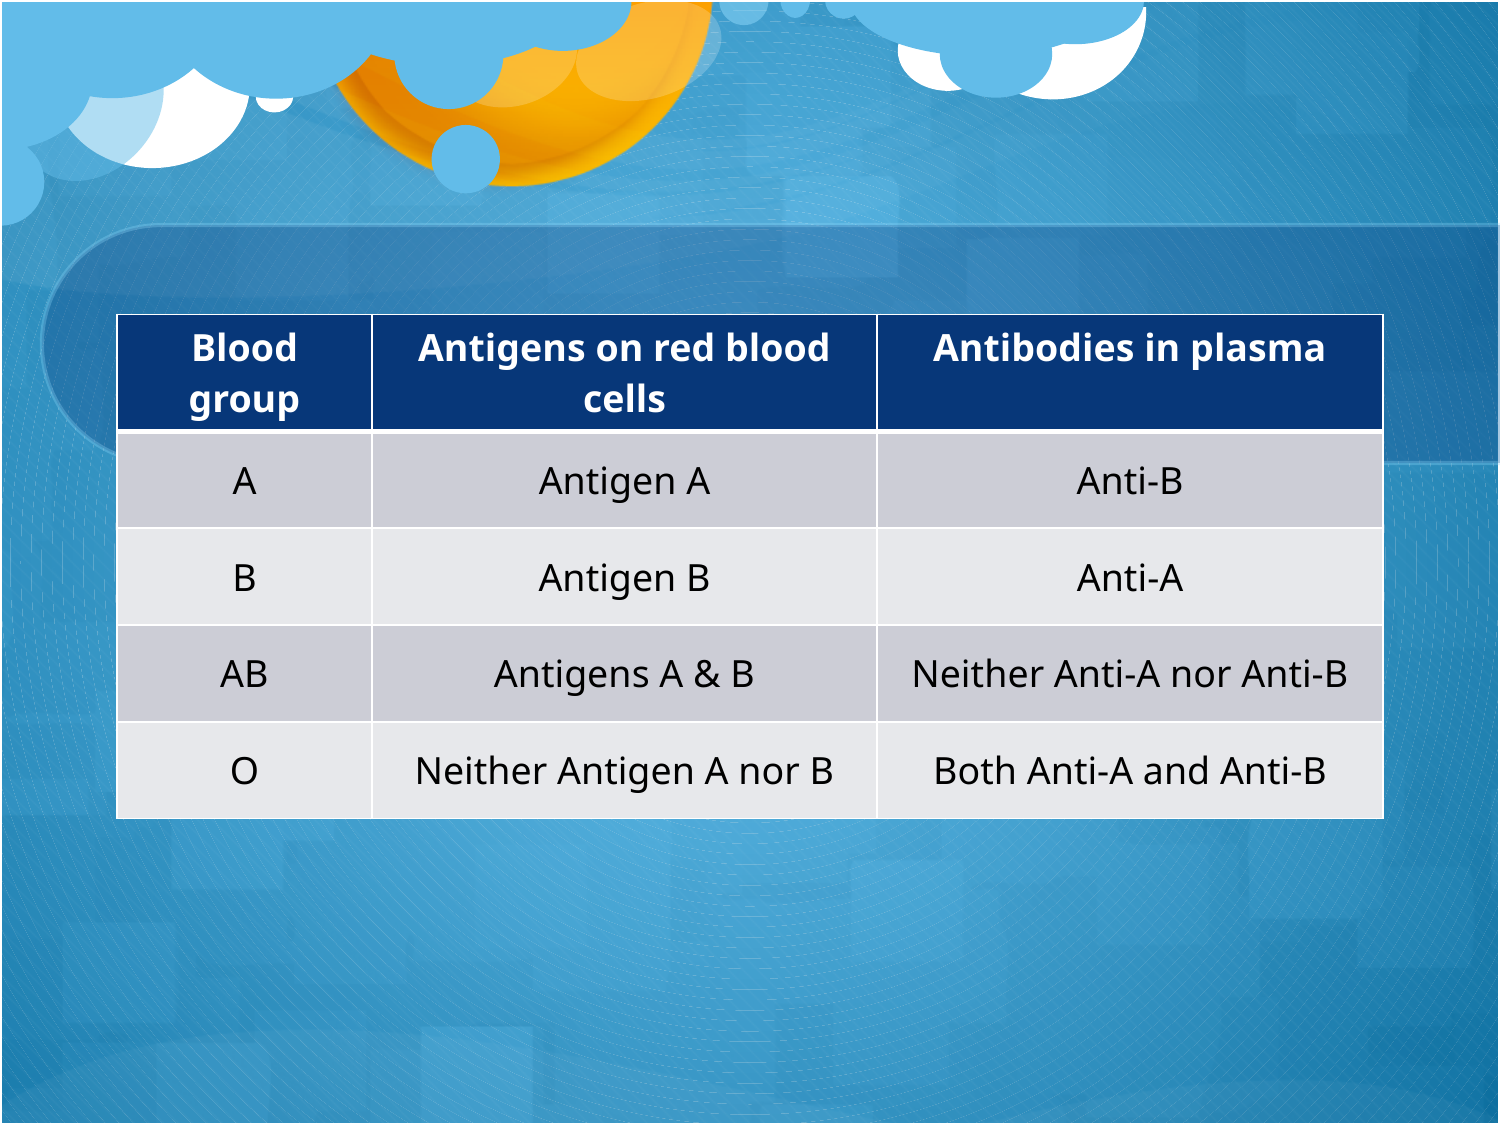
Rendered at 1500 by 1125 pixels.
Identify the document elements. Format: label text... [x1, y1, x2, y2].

table_cell Both Anti-A and Anti-B [878, 723, 1382, 818]
table_cell Neither Anti-A nor Anti-B [878, 626, 1382, 721]
table_cell Anti-B [878, 434, 1382, 527]
table_cell Anti-A [878, 529, 1382, 624]
table_cell Antigen A [373, 434, 876, 527]
table_cell Antigens A & B [373, 626, 876, 721]
table_cell Antigen B [373, 529, 876, 624]
table_cell AB [118, 626, 371, 721]
table_header Antigens on red blood cells [373, 315, 876, 429]
table_cell O [118, 723, 371, 818]
table_cell A [118, 434, 371, 527]
picture [44, 228, 1497, 460]
table_cell B [118, 529, 371, 624]
picture [2, 2, 1498, 1123]
table_cell Neither Antigen A nor B [373, 723, 876, 818]
table_cell 3% dissolved in plasma [39, 222, 1498, 457]
table_header Blood group [118, 315, 371, 429]
table_header Antibodies in plasma [878, 315, 1382, 429]
